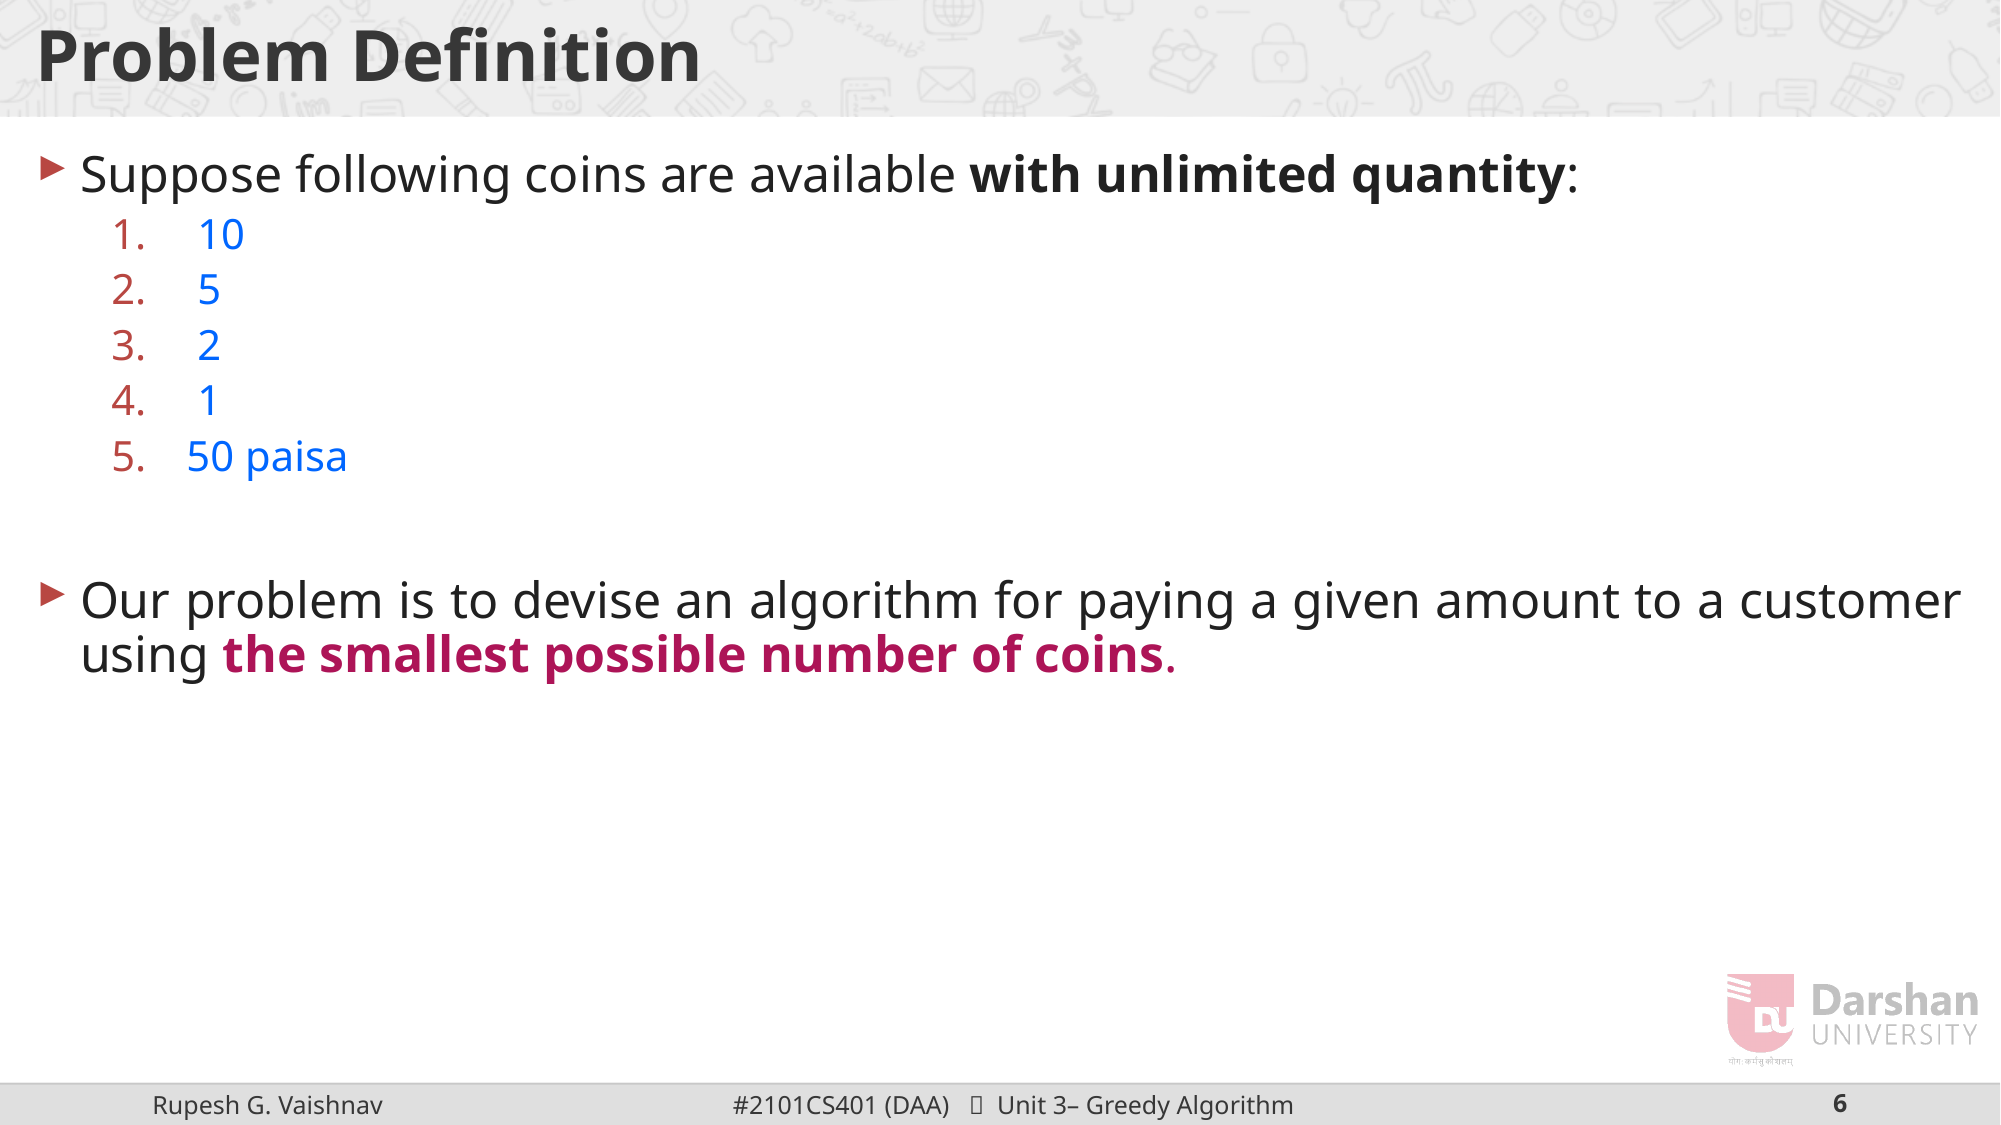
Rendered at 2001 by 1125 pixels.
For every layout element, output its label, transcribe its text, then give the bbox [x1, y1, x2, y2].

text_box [1724, 972, 1981, 1068]
title Problem Definition [0, 0, 2000, 117]
